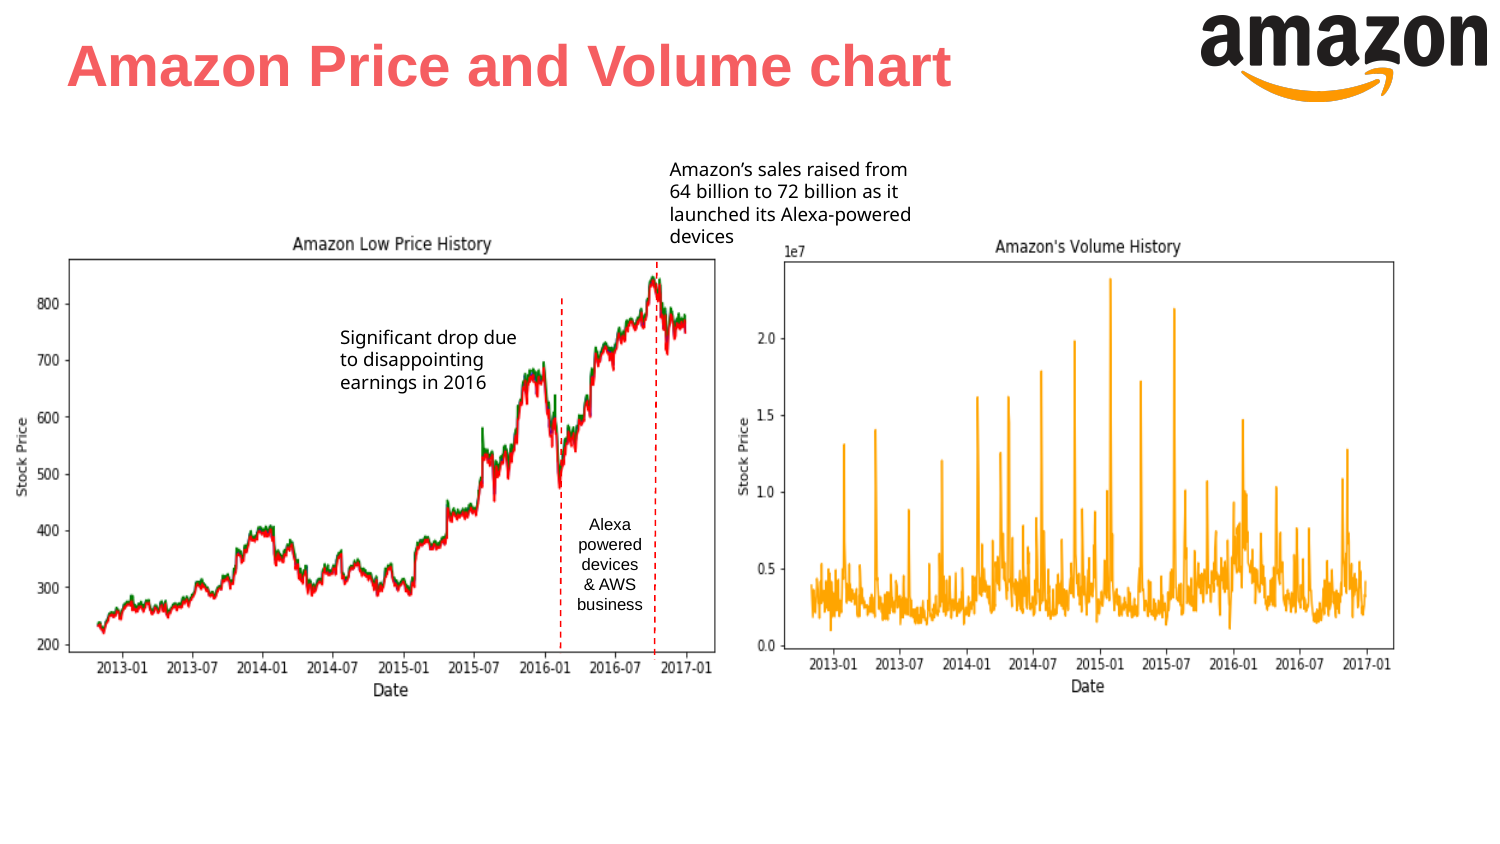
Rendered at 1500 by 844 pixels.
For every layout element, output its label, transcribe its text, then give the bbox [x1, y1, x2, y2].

picture [1200, 15, 1487, 102]
text_box Amazon’s sales raised from 64 billion to 72 billion as it launched its Alexa-powered devices [654, 142, 928, 207]
picture [0, 232, 1429, 708]
title Amazon Price and Volume chart [51, 13, 1449, 116]
